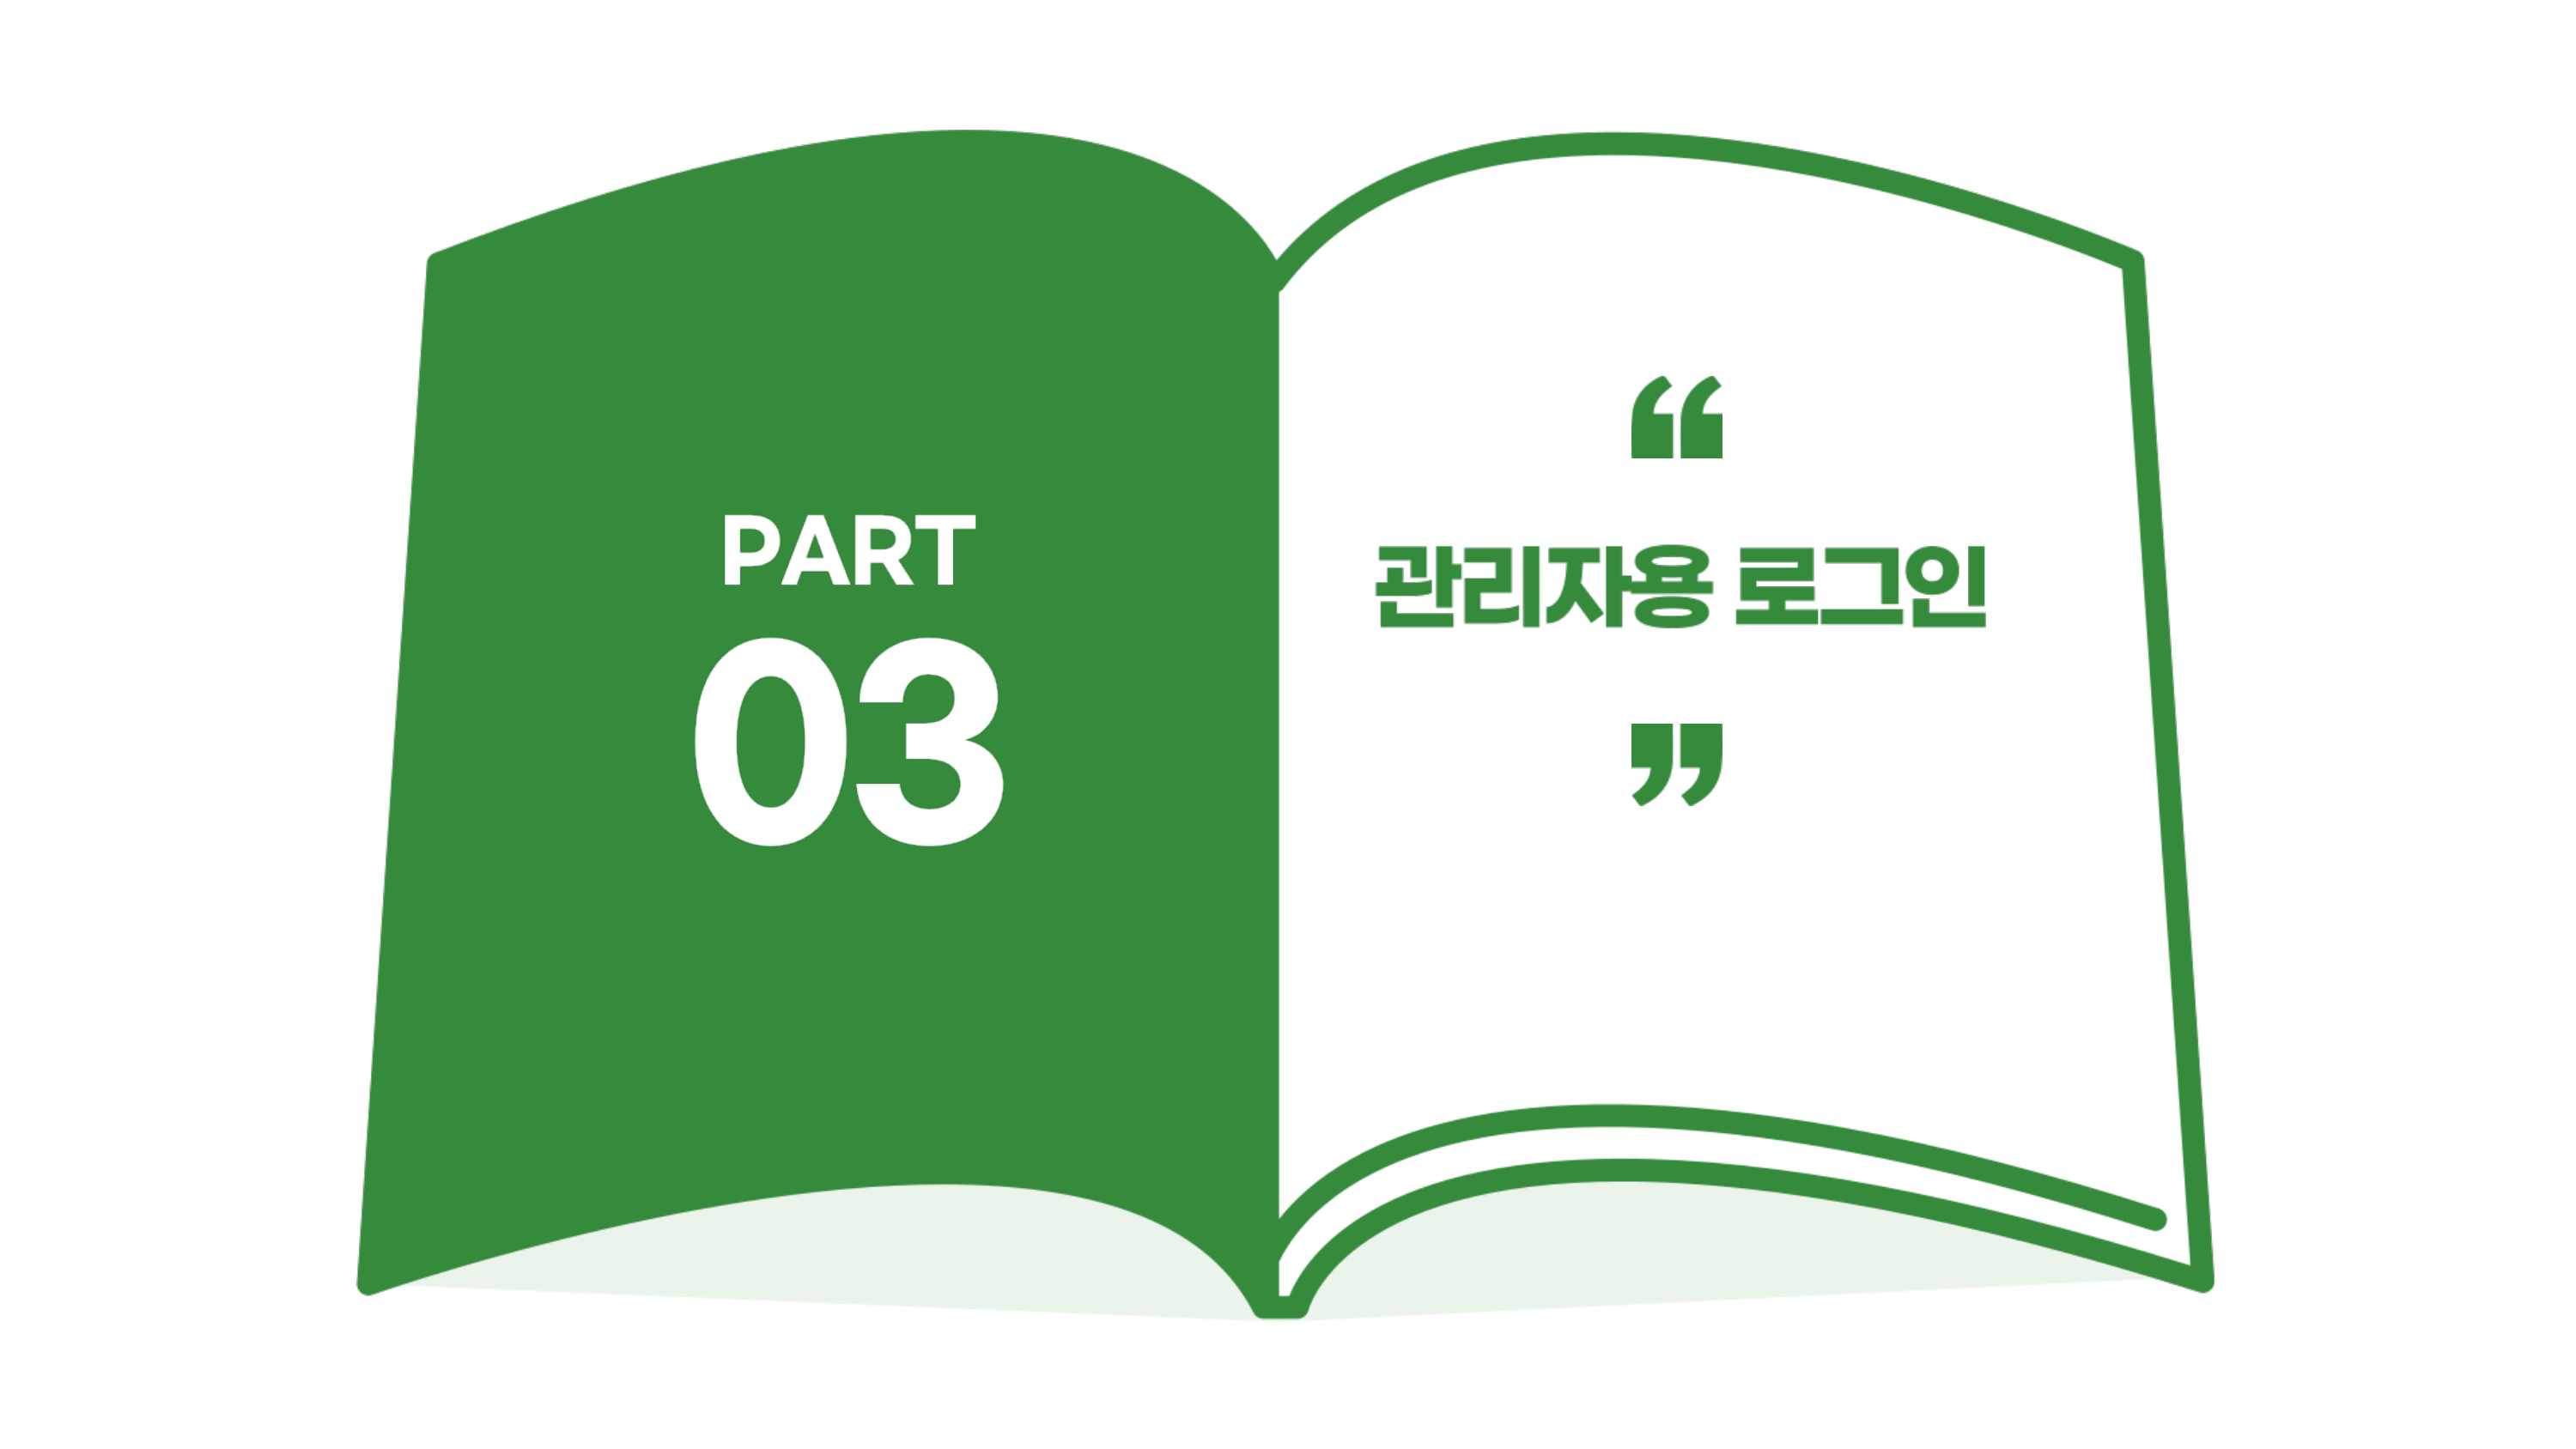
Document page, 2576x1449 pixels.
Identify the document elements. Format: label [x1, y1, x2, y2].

text_box [1631, 724, 1723, 807]
picture [1321, 490, 2096, 749]
text_box [1631, 376, 1723, 458]
picture [590, 470, 1255, 1107]
text_box [349, 117, 2227, 1337]
